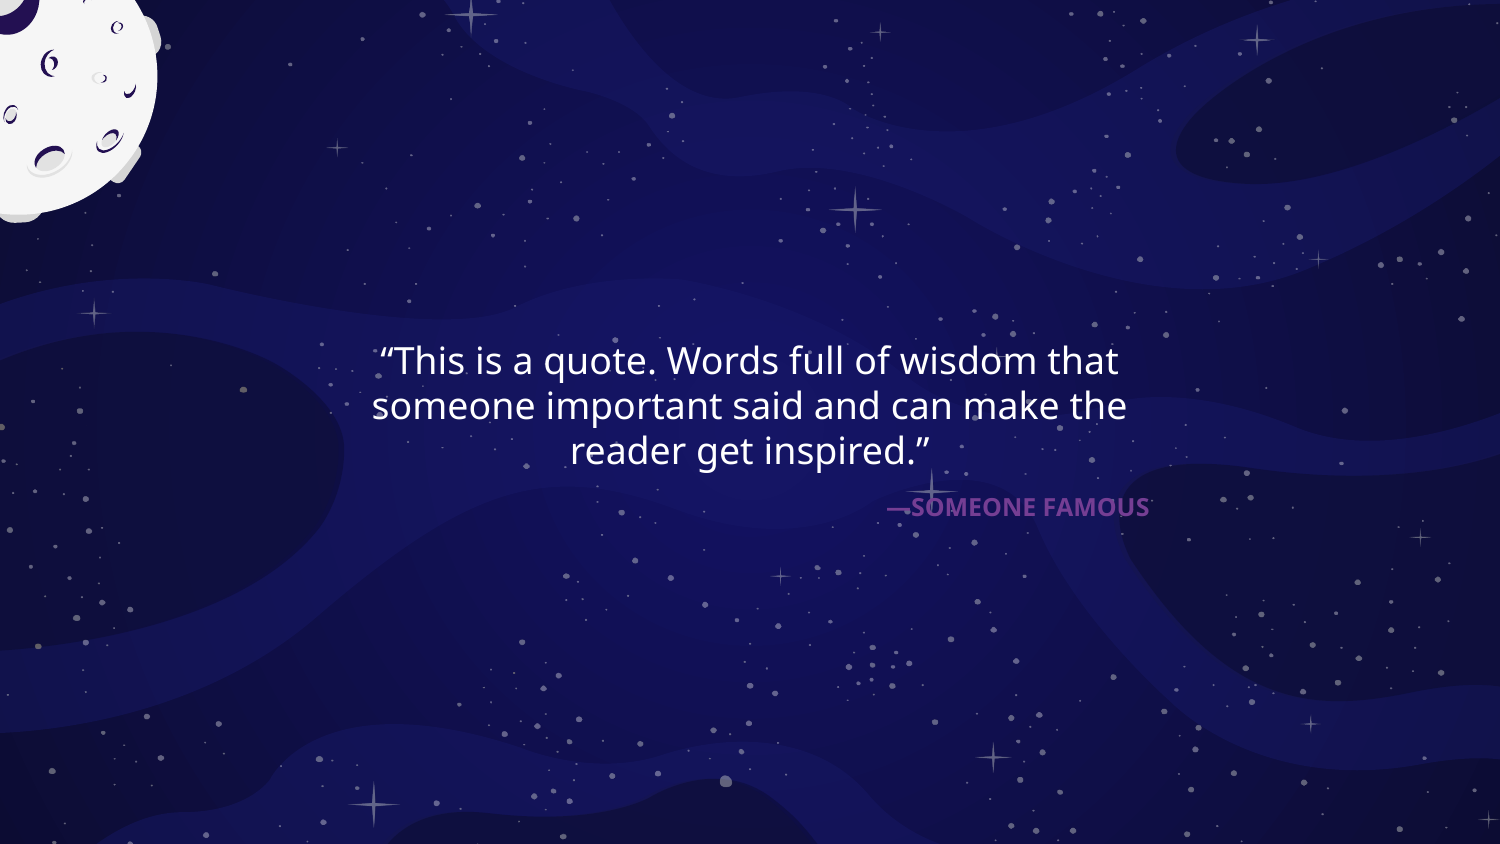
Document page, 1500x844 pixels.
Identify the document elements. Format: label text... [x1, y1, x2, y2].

title —SOMEONE FAMOUS [608, 476, 1165, 522]
picture [0, 0, 1500, 844]
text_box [0, 0, 167, 219]
subtitle “This is a quote. Words full of wisdom that someone important said and can make the reader get inspired.” [335, 322, 1165, 469]
